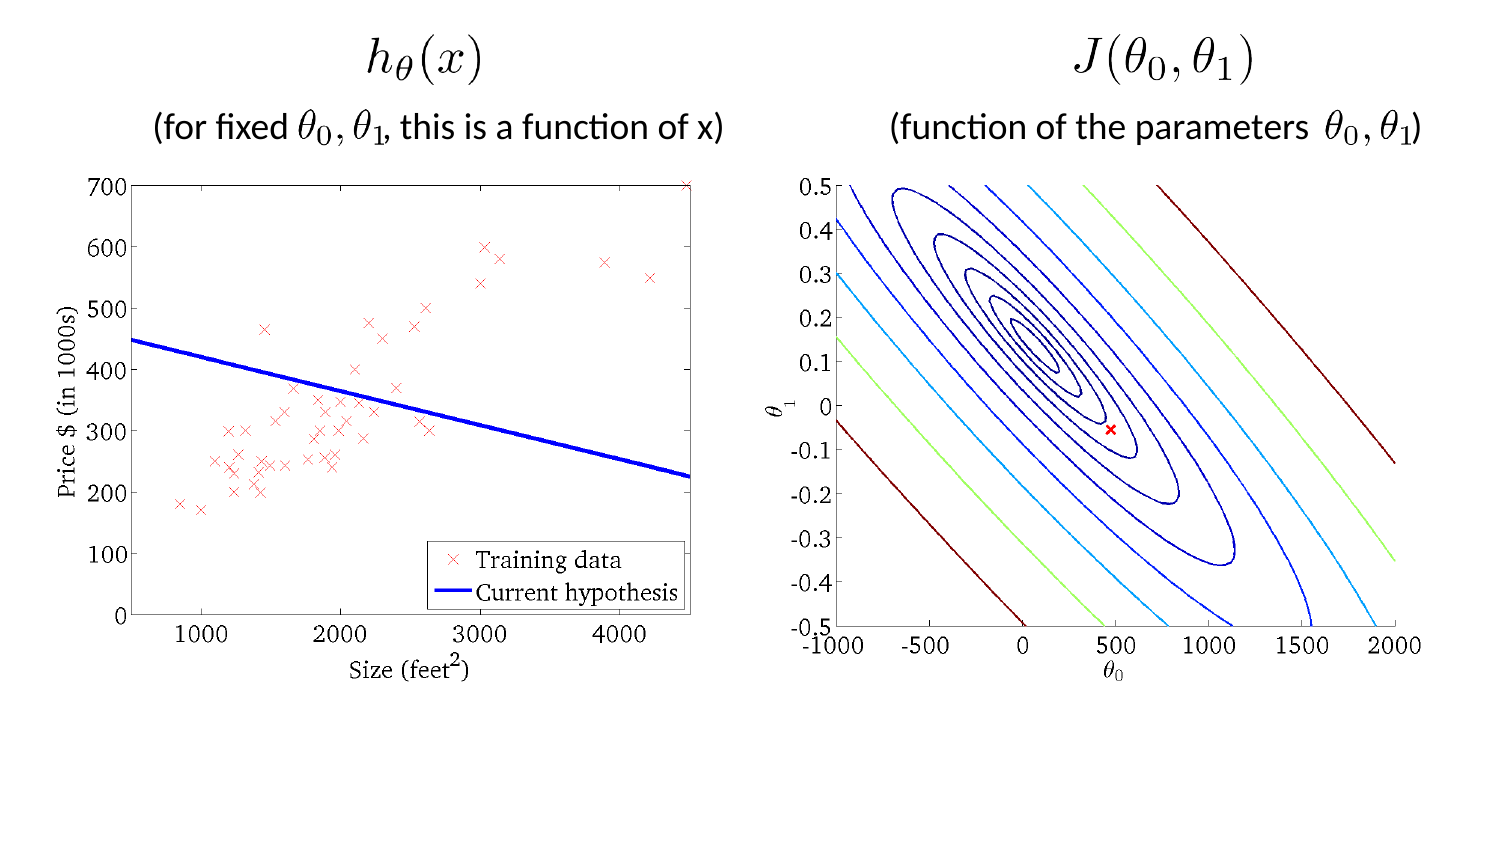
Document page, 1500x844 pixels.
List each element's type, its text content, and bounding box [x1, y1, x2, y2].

text_box (function of the parameters ) [874, 94, 1446, 142]
picture [37, 109, 1463, 685]
text_box (for fixed , this is a function of x) [137, 94, 750, 142]
picture [1074, 34, 1252, 85]
picture [367, 34, 480, 85]
